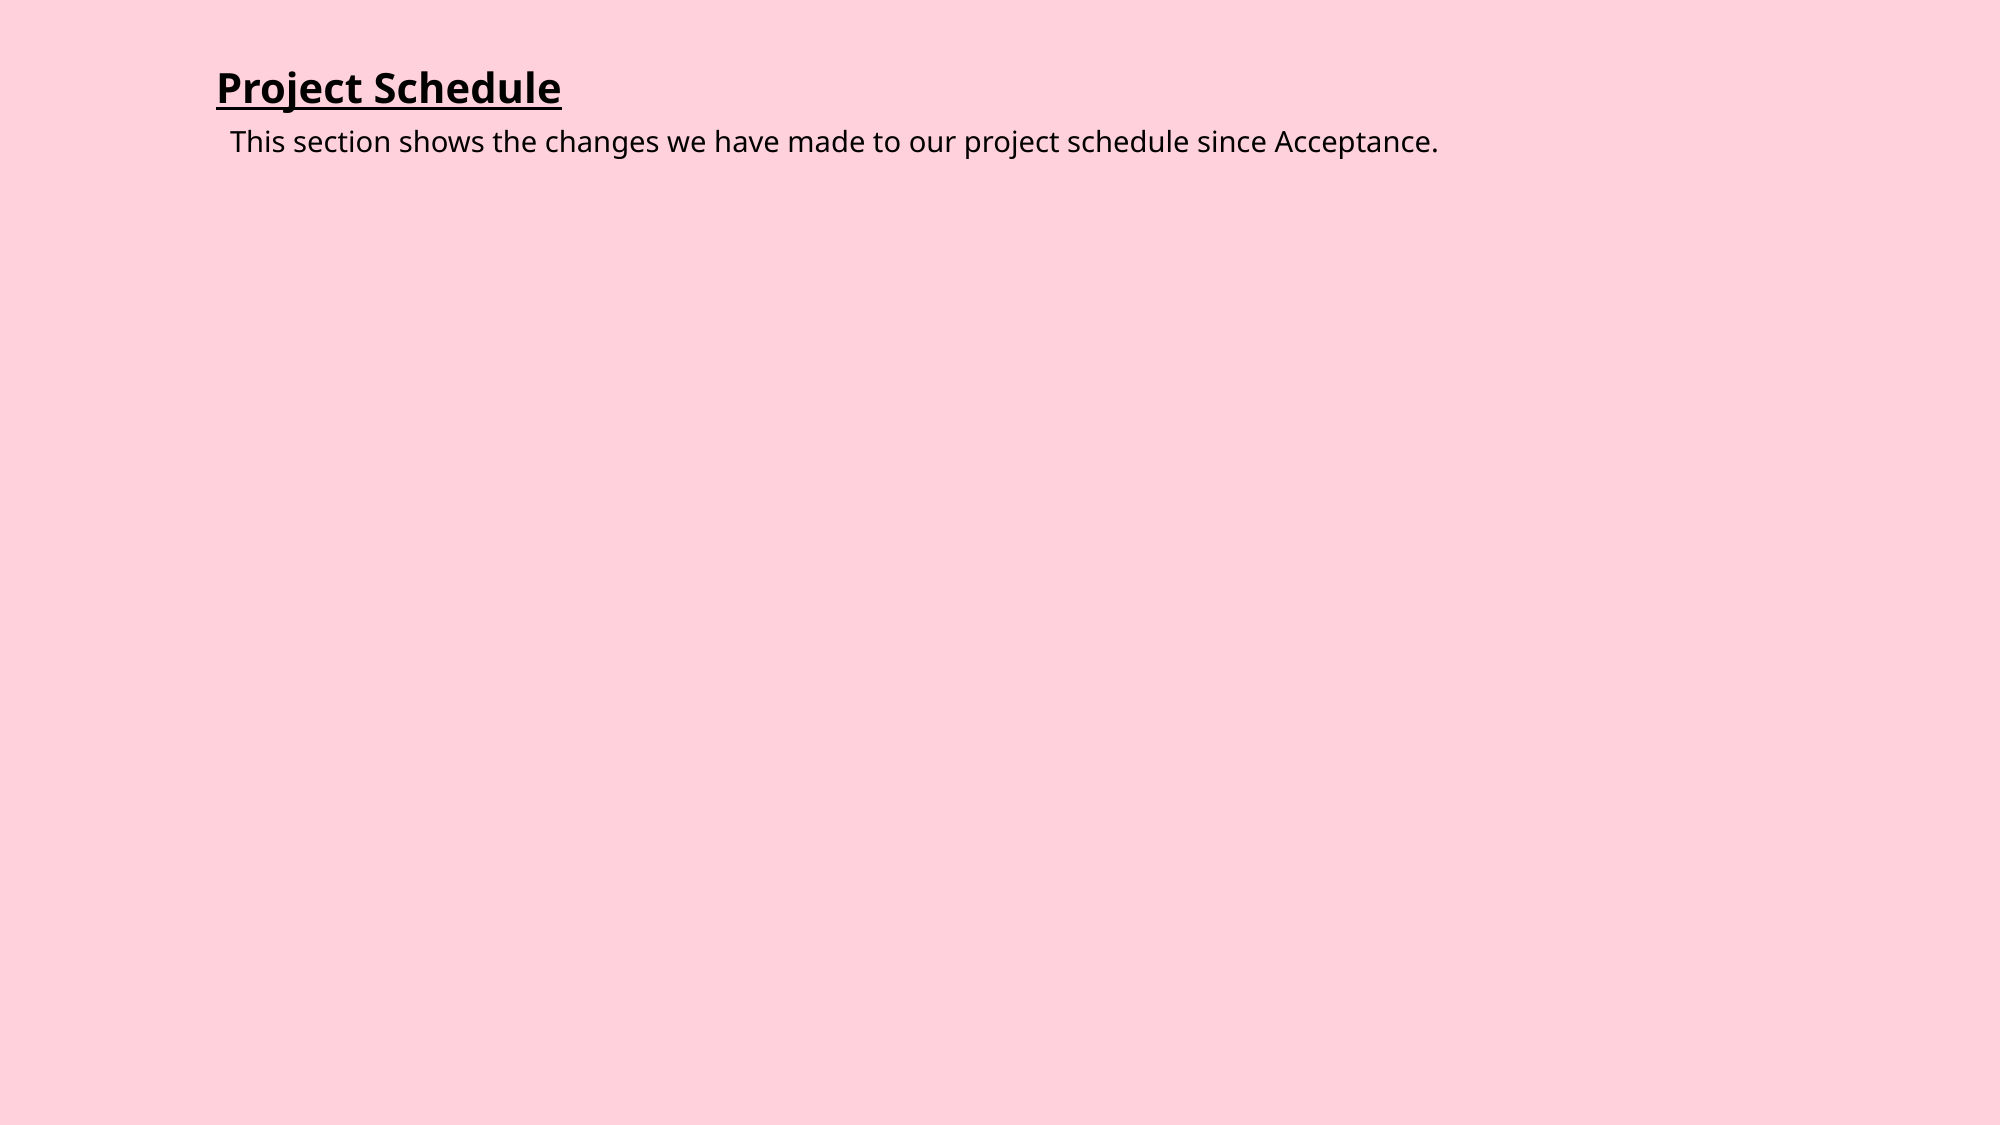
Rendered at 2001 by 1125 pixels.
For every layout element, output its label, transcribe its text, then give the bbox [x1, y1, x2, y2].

text_box This section shows the changes we have made to our project schedule since Acceptance. [215, 116, 1701, 166]
text_box Project Schedule [201, 54, 664, 119]
